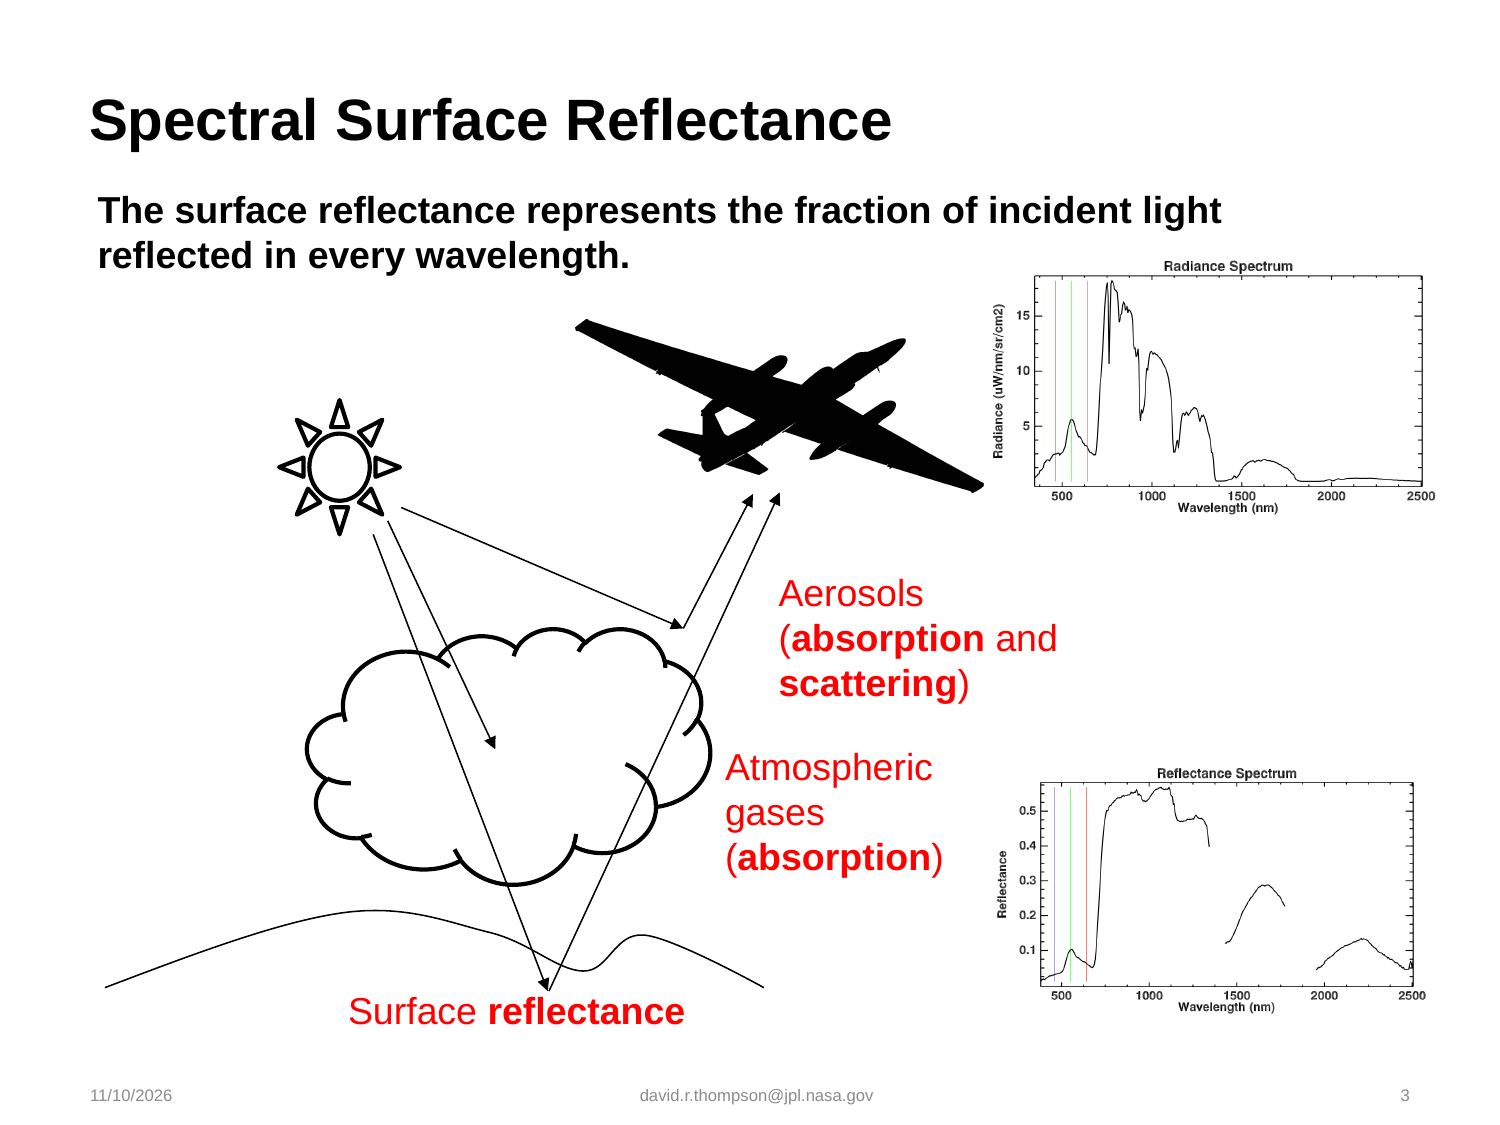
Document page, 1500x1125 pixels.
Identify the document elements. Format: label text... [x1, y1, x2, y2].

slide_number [75, 1065, 297, 1125]
picture [959, 195, 1448, 574]
text_box The surface reflectance represents the fraction of incident light reflected in every wavelength. [82, 179, 1318, 284]
title Spectral Surface Reflectance [74, 74, 1425, 146]
picture [968, 706, 1439, 1070]
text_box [104, 319, 1100, 1046]
footer david.r.thompson@jpl.nasa.gov [309, 1065, 1205, 1125]
slide_number 3 [1217, 1077, 1425, 1125]
